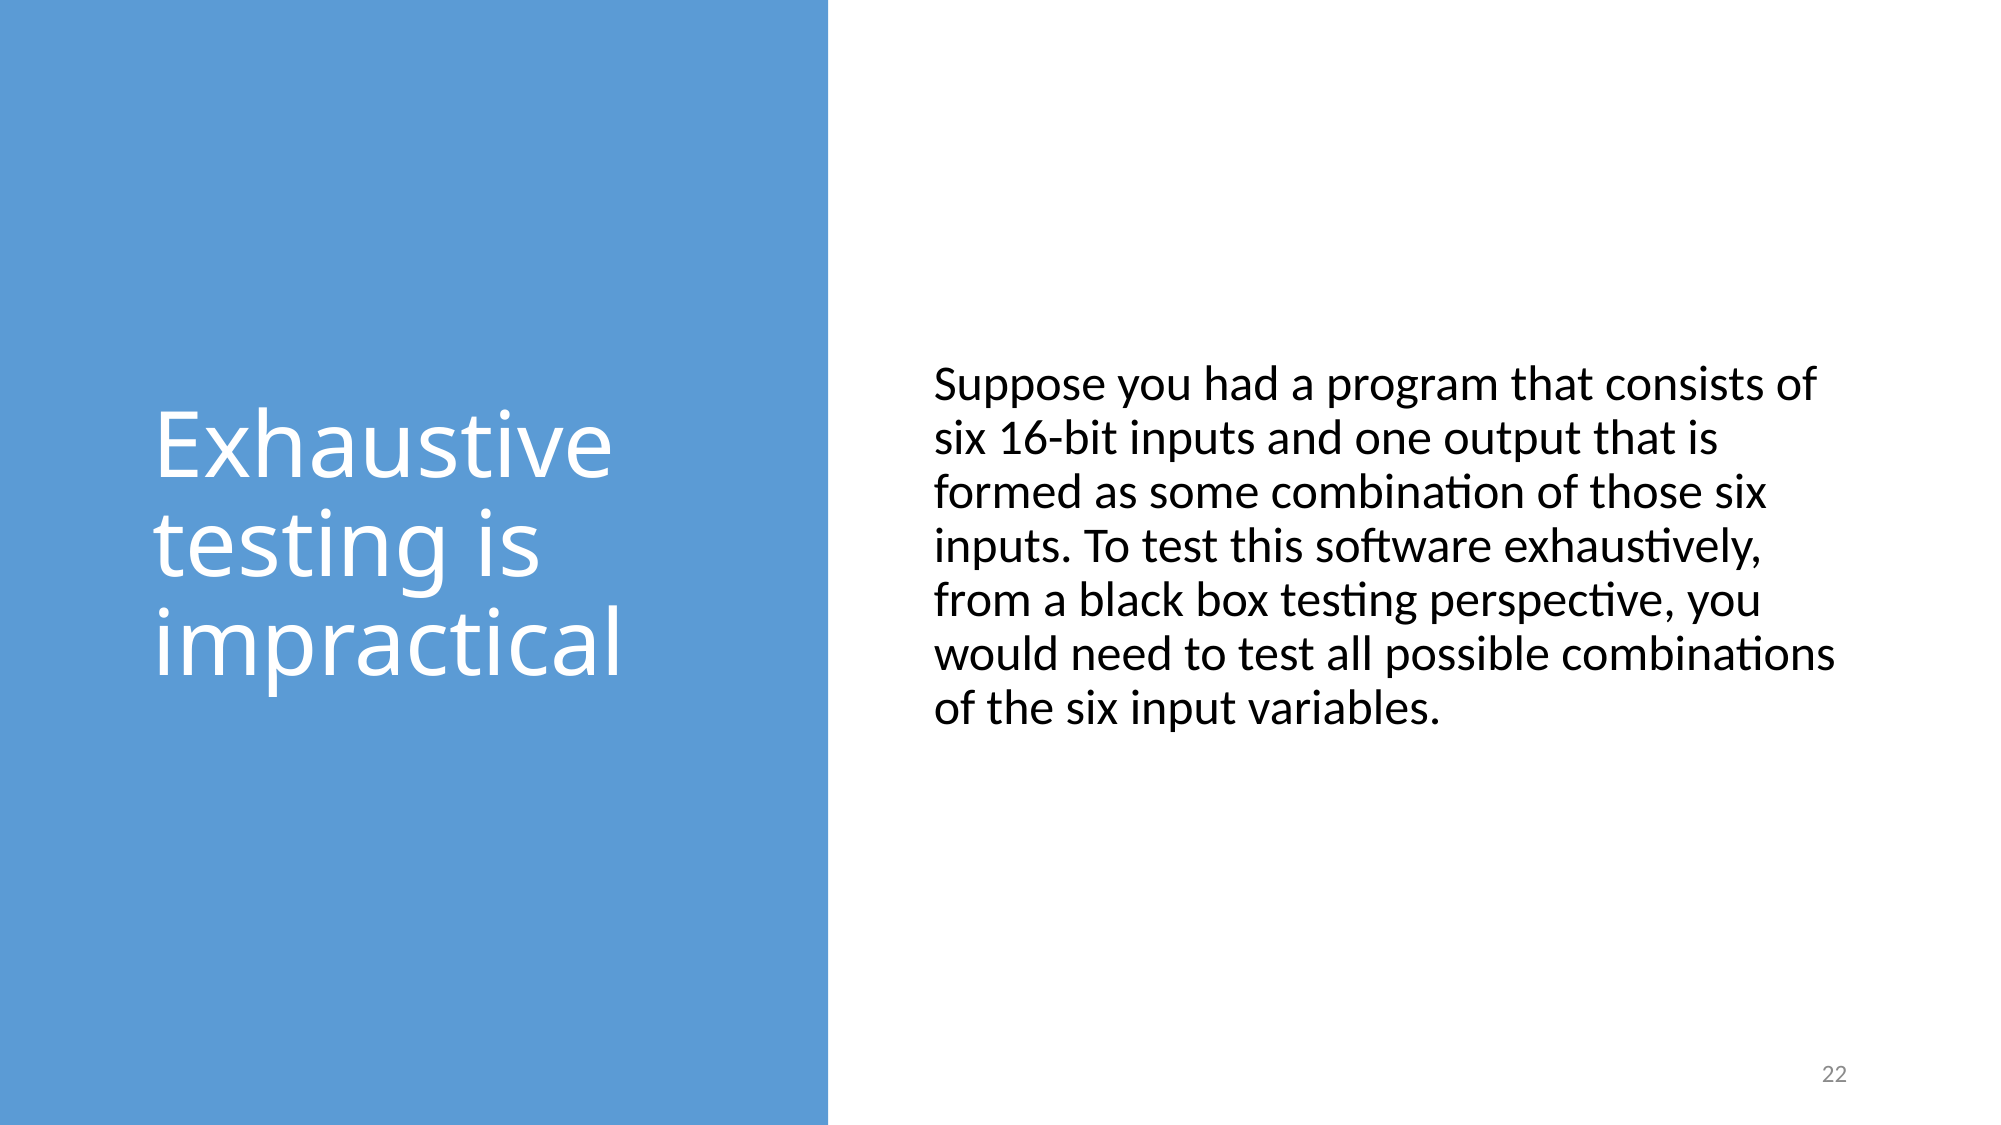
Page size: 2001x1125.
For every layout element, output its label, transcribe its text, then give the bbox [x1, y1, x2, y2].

list Suppose you had a program that consists of six 16-bit inputs and one output that is formed as some combination of those six inputs. To test this software exhaustively, from a black box testing perspective, you would need to test all possible combinations of the six input variables. [918, 102, 1863, 991]
slide_number 22 [1661, 1042, 1863, 1103]
text_box [0, 0, 829, 1125]
title Exhaustive testing is impractical [137, 102, 756, 991]
